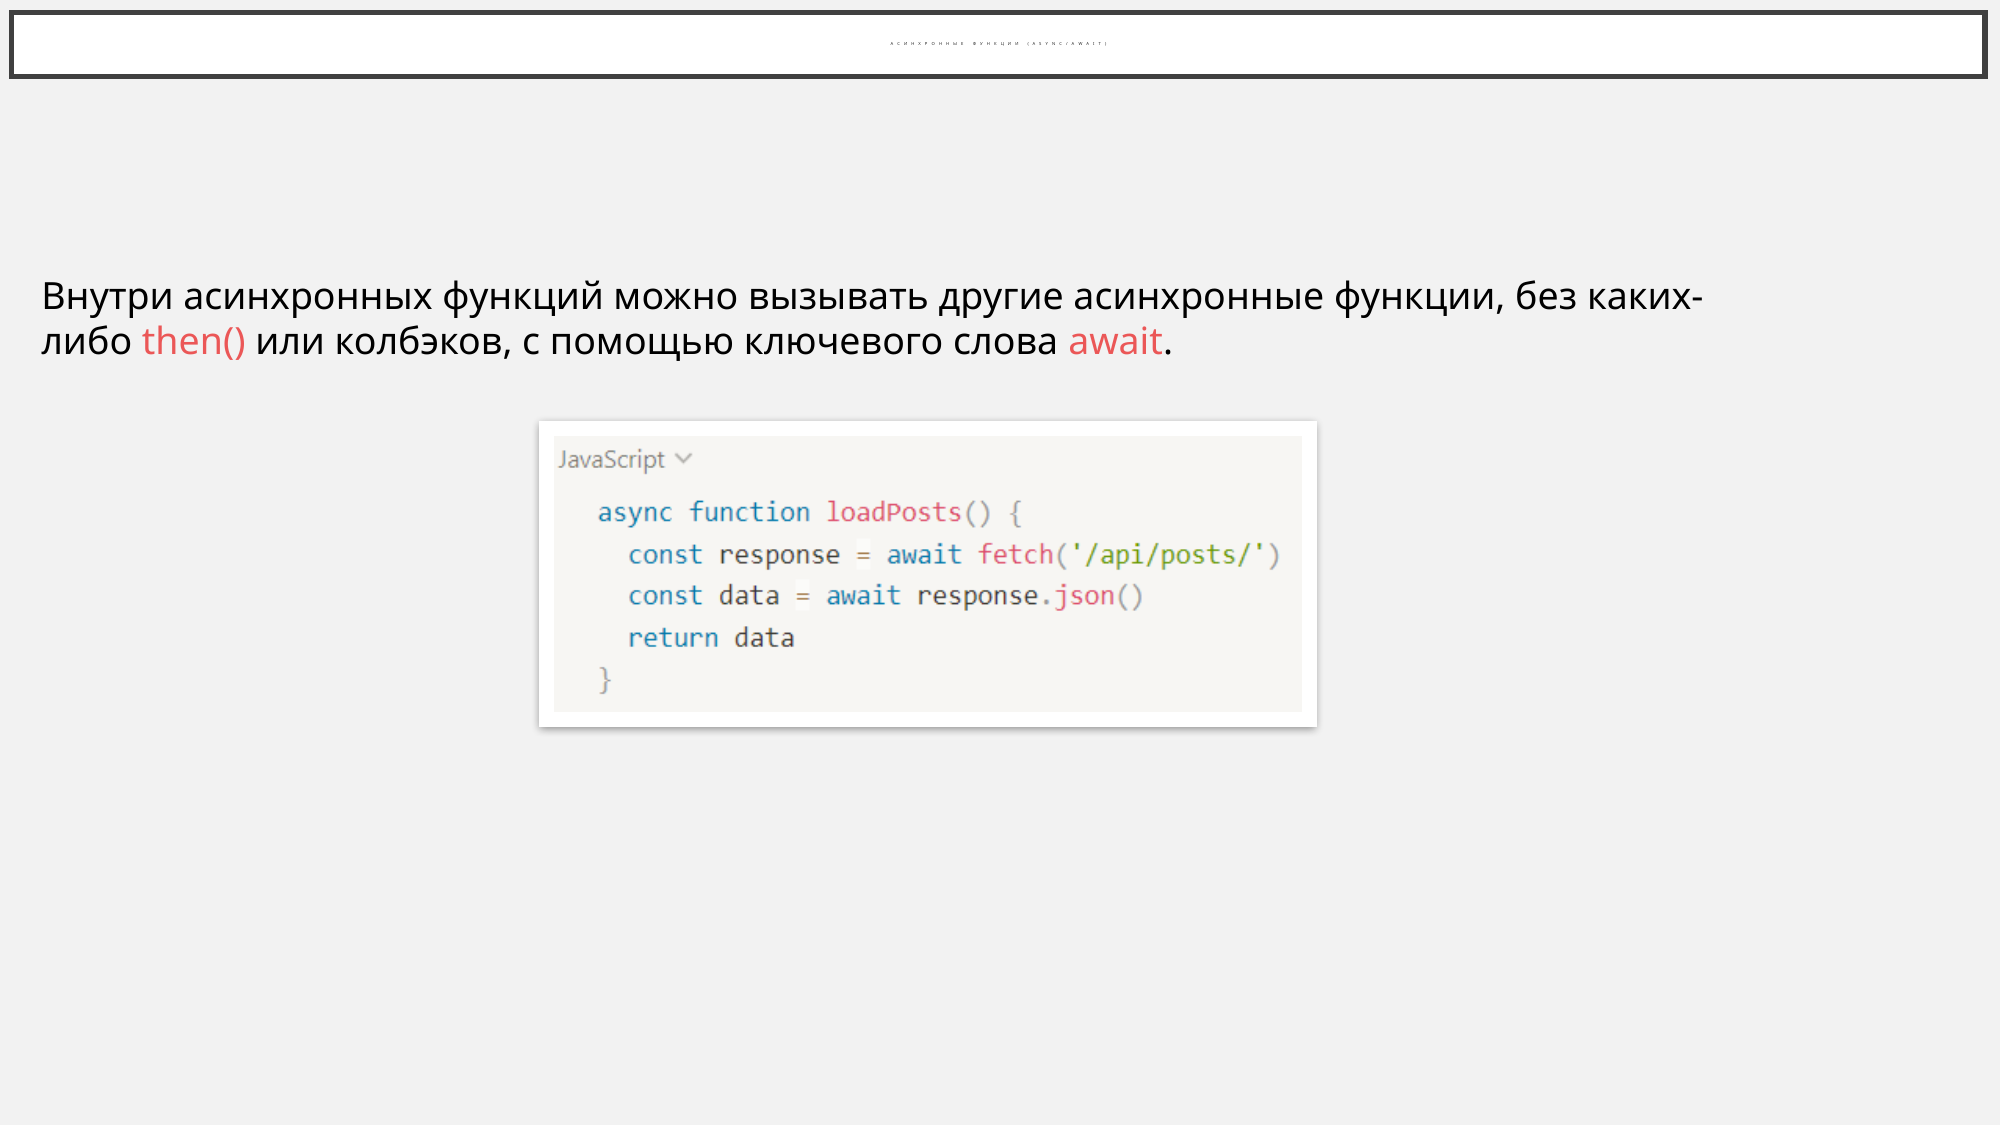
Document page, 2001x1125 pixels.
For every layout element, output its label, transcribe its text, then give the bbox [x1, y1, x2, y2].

text_box Внутри асинхронных функций можно вызывать другие асинхронные функции, без каких-либо then() или колбэков, с помощью ключевого слова await. [26, 265, 1986, 370]
picture [553, 435, 1303, 713]
title Асинхронные функции (async/await) [9, 10, 1988, 79]
